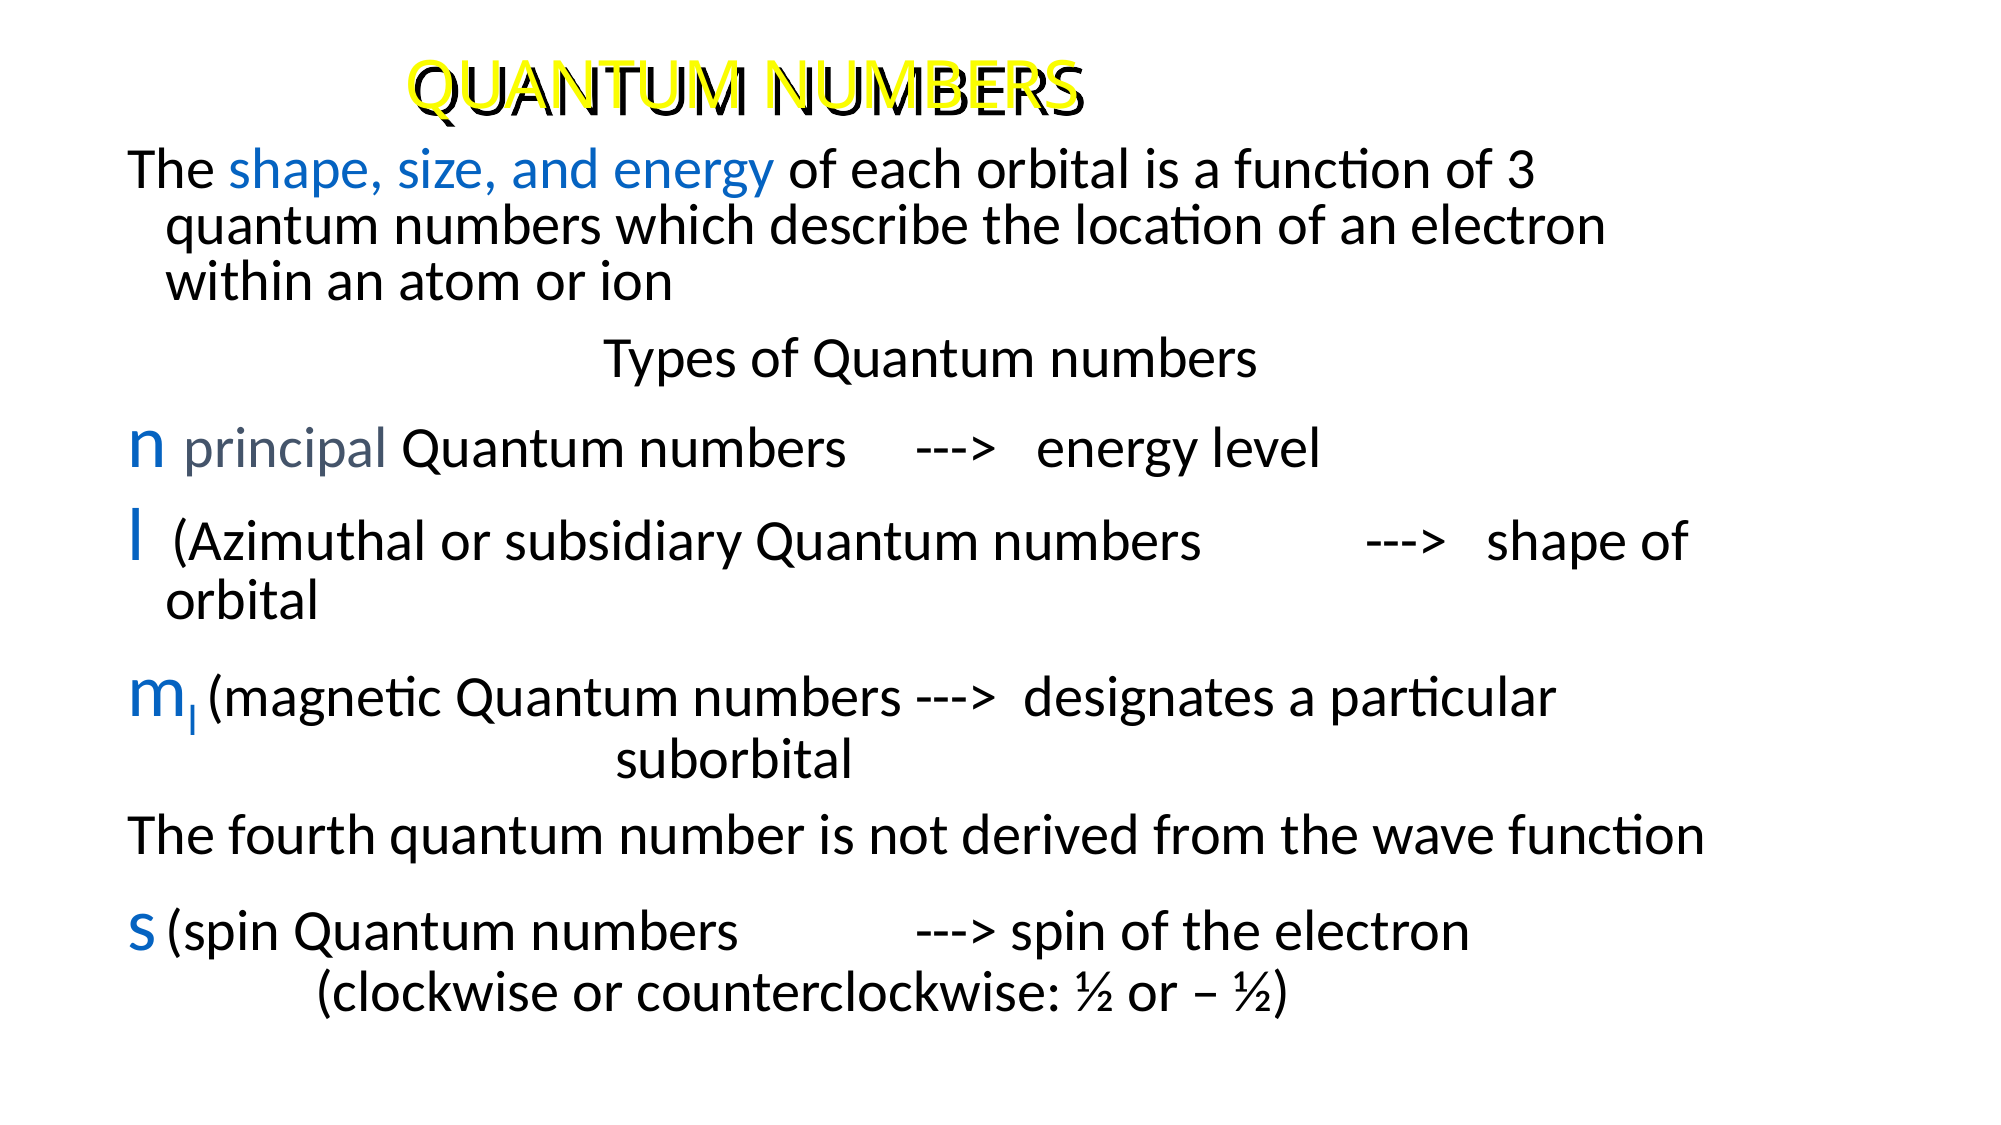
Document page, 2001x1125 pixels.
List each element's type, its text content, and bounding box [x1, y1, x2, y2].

list The shape, size, and energy of each orbital is a function of 3 quantum numbers which describe the location of an electron within an atom or ion Types of Quantum numbers n principal Quantum numbers ---> energy level l (Azimuthal or subsidiary Quantum numbers ---> shape of orbital ml (magnetic Quantum numbers ---> designates a particular suborbital The fourth quantum number is not derived from the wave function s (spin Quantum numbers ---> spin of the electron (clockwise or counterclockwise: ½ or – ½) [112, 136, 1750, 1043]
title QUANTUM NUMBERS [389, 43, 1565, 132]
